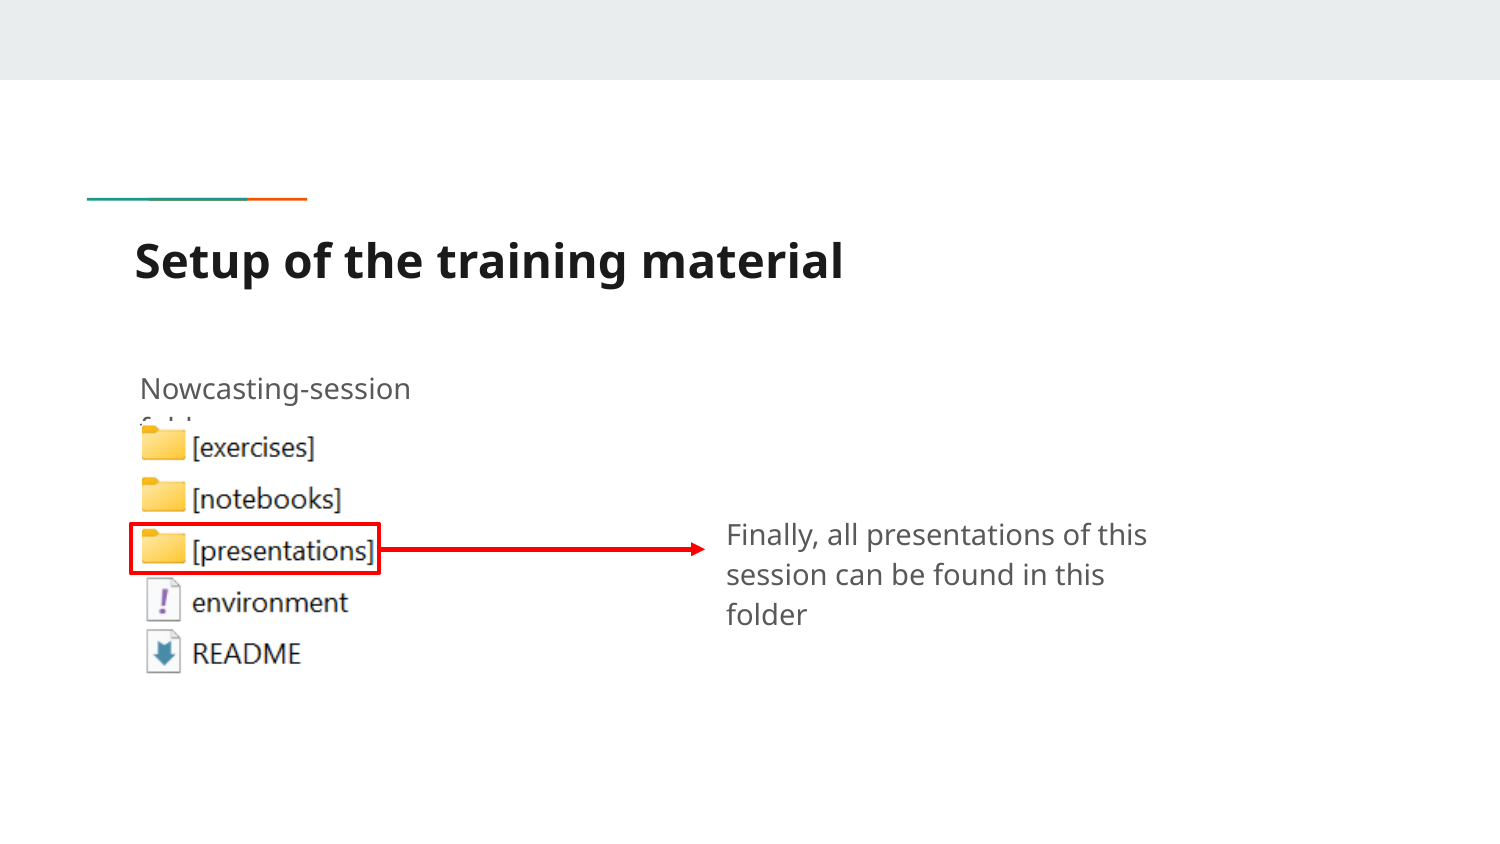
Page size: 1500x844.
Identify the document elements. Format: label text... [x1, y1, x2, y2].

text_box [129, 522, 136, 575]
title Setup of the training material [119, 216, 1381, 305]
list Nowcasting-session folder [100, 349, 498, 485]
picture [141, 421, 423, 676]
text_box Finally, all presentations of this session can be found in this folder [687, 495, 1190, 631]
